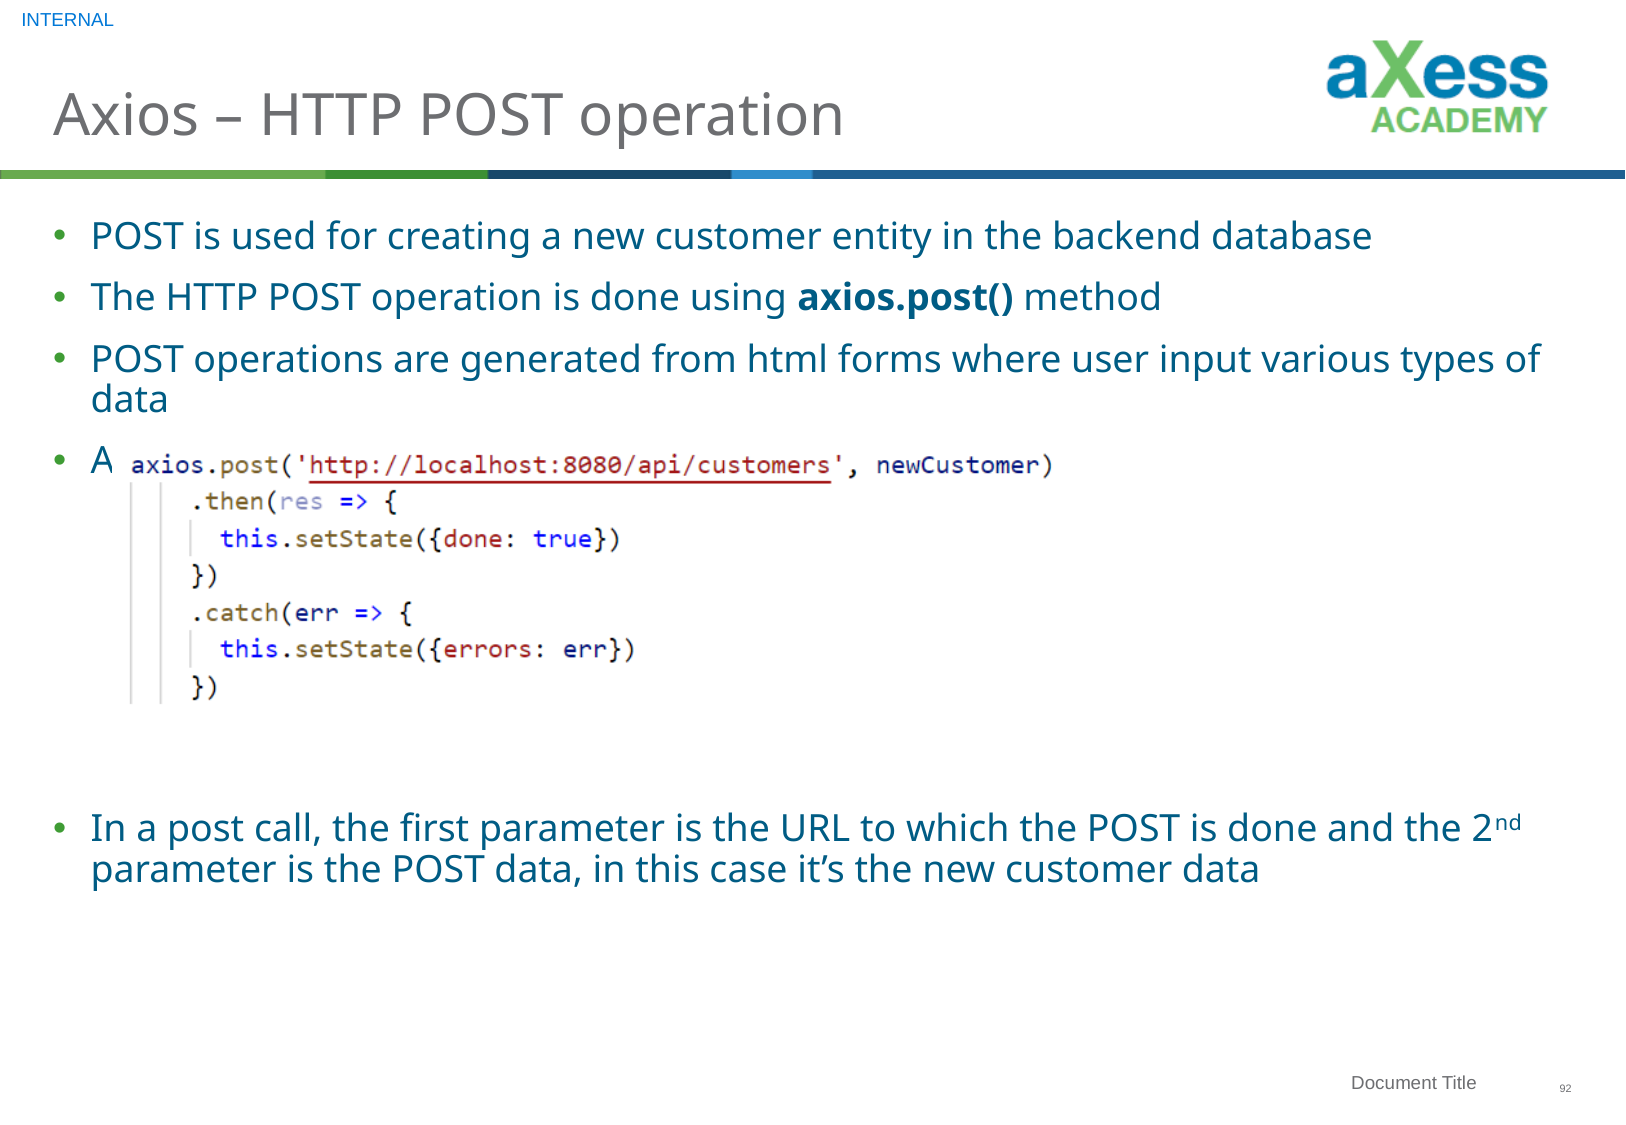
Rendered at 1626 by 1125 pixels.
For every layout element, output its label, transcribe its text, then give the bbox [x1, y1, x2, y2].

list POST is used for creating a new customer entity in the backend database The HTTP POST operation is done using axios.post() method POST operations are generated from html forms where user input various types of data A sample axios.post() call is below In a post call, the first parameter is the URL to which the POST is done and the 2nd parameter is the POST data, in this case it’s the new customer data [53, 217, 1573, 1113]
picture [112, 437, 1188, 721]
picture [0, 170, 1625, 179]
title Axios – HTTP POST operation [53, 32, 1573, 148]
picture [1288, 30, 1574, 147]
